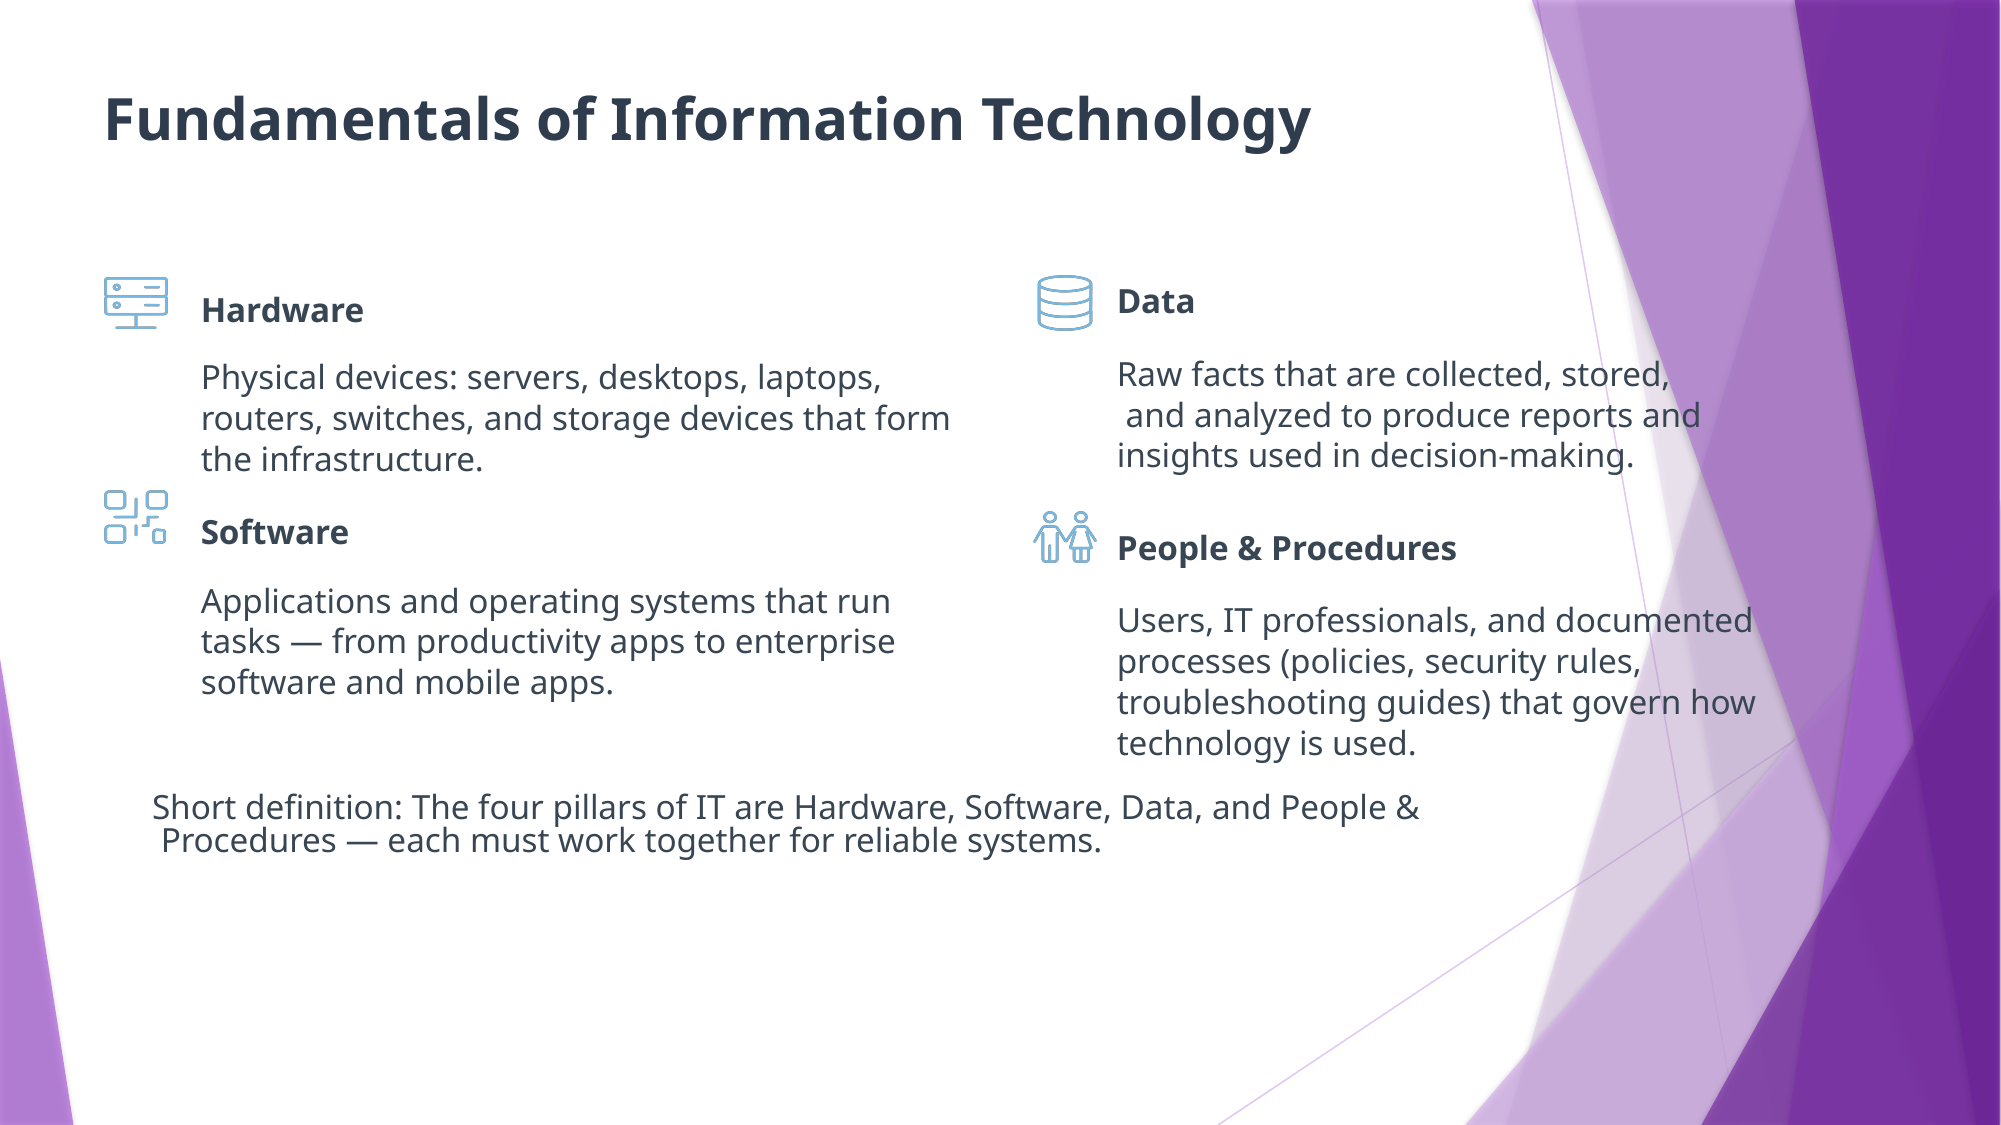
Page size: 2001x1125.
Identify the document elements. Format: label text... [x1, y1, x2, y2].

text_box Physical devices: servers, desktops, laptops, routers, switches, and storage devices that form the infrastructure. [200, 355, 969, 429]
text_box Users, IT professionals, and documented processes (policies, security rules, troubleshooting guides) that govern how technology is used. [1116, 598, 1885, 709]
text_box Fundamentals of Information Technology [103, 66, 1339, 143]
text_box People & Procedures [1116, 524, 1458, 563]
text_box Short definition: The four pillars of IT are Hardware, Software, Data, and People & Procedures — each must work together for reliable systems. [152, 793, 1694, 929]
text_box Hardware [200, 286, 542, 325]
picture [1032, 273, 1098, 333]
text_box Data [1116, 277, 1458, 316]
picture [103, 273, 169, 333]
text_box Applications and operating systems that run tasks — from productivity apps to enterprise software and mobile apps. [200, 578, 969, 653]
text_box Raw facts that are collected, stored, and analyzed to produce reports and insights used in decision-making. [1116, 352, 1885, 426]
text_box Software [200, 508, 542, 546]
picture [103, 487, 169, 547]
picture [1032, 507, 1098, 566]
